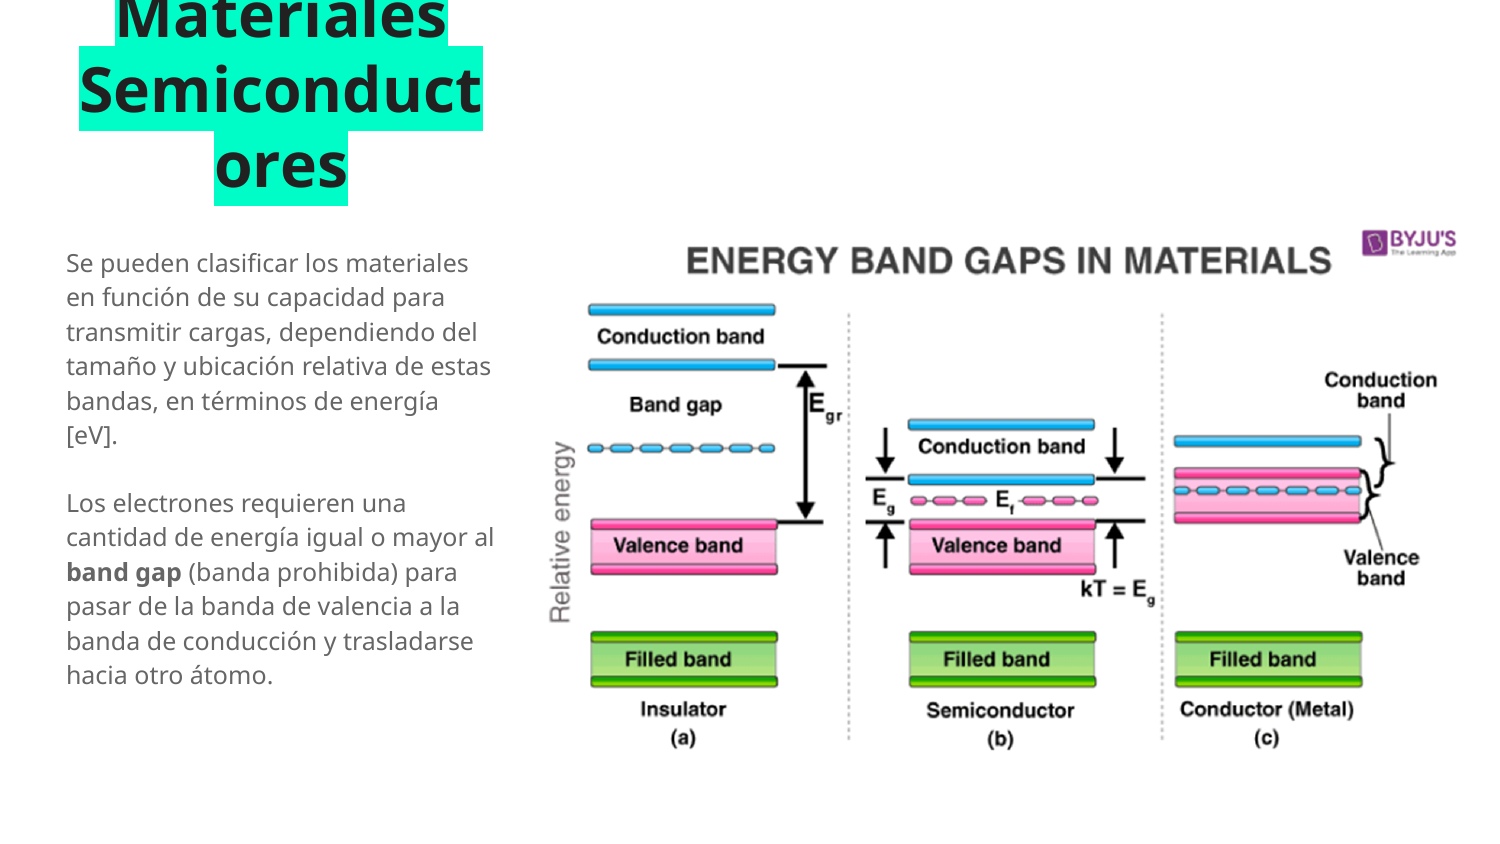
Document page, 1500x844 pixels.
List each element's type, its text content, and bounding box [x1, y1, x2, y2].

picture [536, 221, 1476, 757]
list Se pueden clasificar los materiales en función de su capacidad para transmitir cargas, dependiendo del tamaño y ubicación relativa de estas bandas, en términos de energía [eV]. Los electrones requieren una cantidad de energía igual o mayor al band gap (banda prohibida) para pasar de la banda de valencia a la banda de conducción y trasladarse hacia otro átomo. [51, 227, 512, 750]
title Materiales Semiconductores [51, 91, 512, 216]
